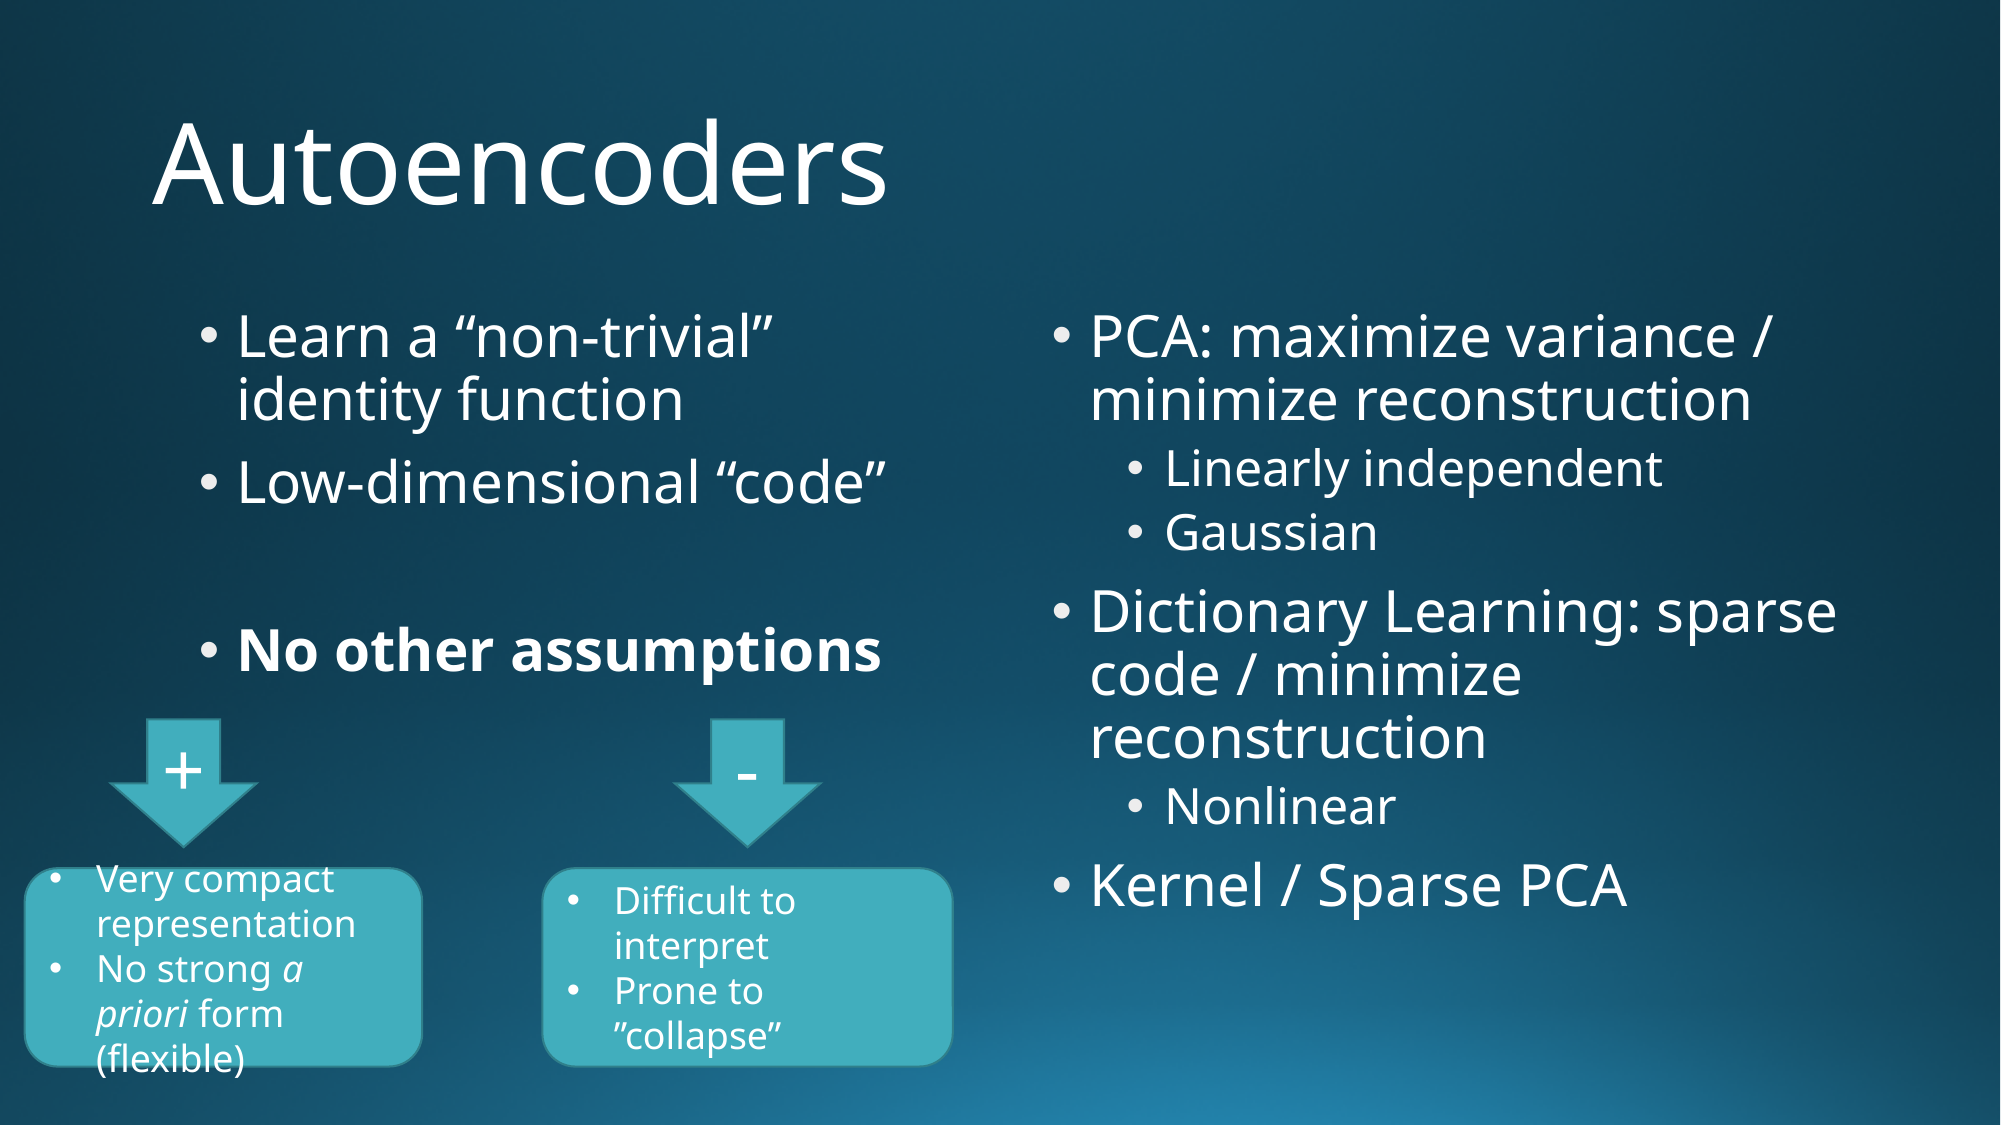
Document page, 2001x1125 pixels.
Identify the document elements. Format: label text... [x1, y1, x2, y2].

text_box + [108, 718, 260, 849]
list Learn a “non-trivial” identity function Low-dimensional “code” No other assumptions [183, 299, 1009, 1014]
list PCA: maximize variance / minimize reconstruction Linearly independent Gaussian Dictionary Learning: sparse code / minimize reconstruction Nonlinear Kernel / Sparse PCA [1036, 299, 1863, 1014]
text_box - [671, 718, 824, 849]
text_box Very compact representation No strong a priori form (flexible) [23, 867, 424, 1068]
text_box Difficult to interpret Prone to ”collapse” [541, 867, 954, 1068]
picture [0, 0, 2001, 1125]
title Autoencoders [137, 59, 1863, 278]
